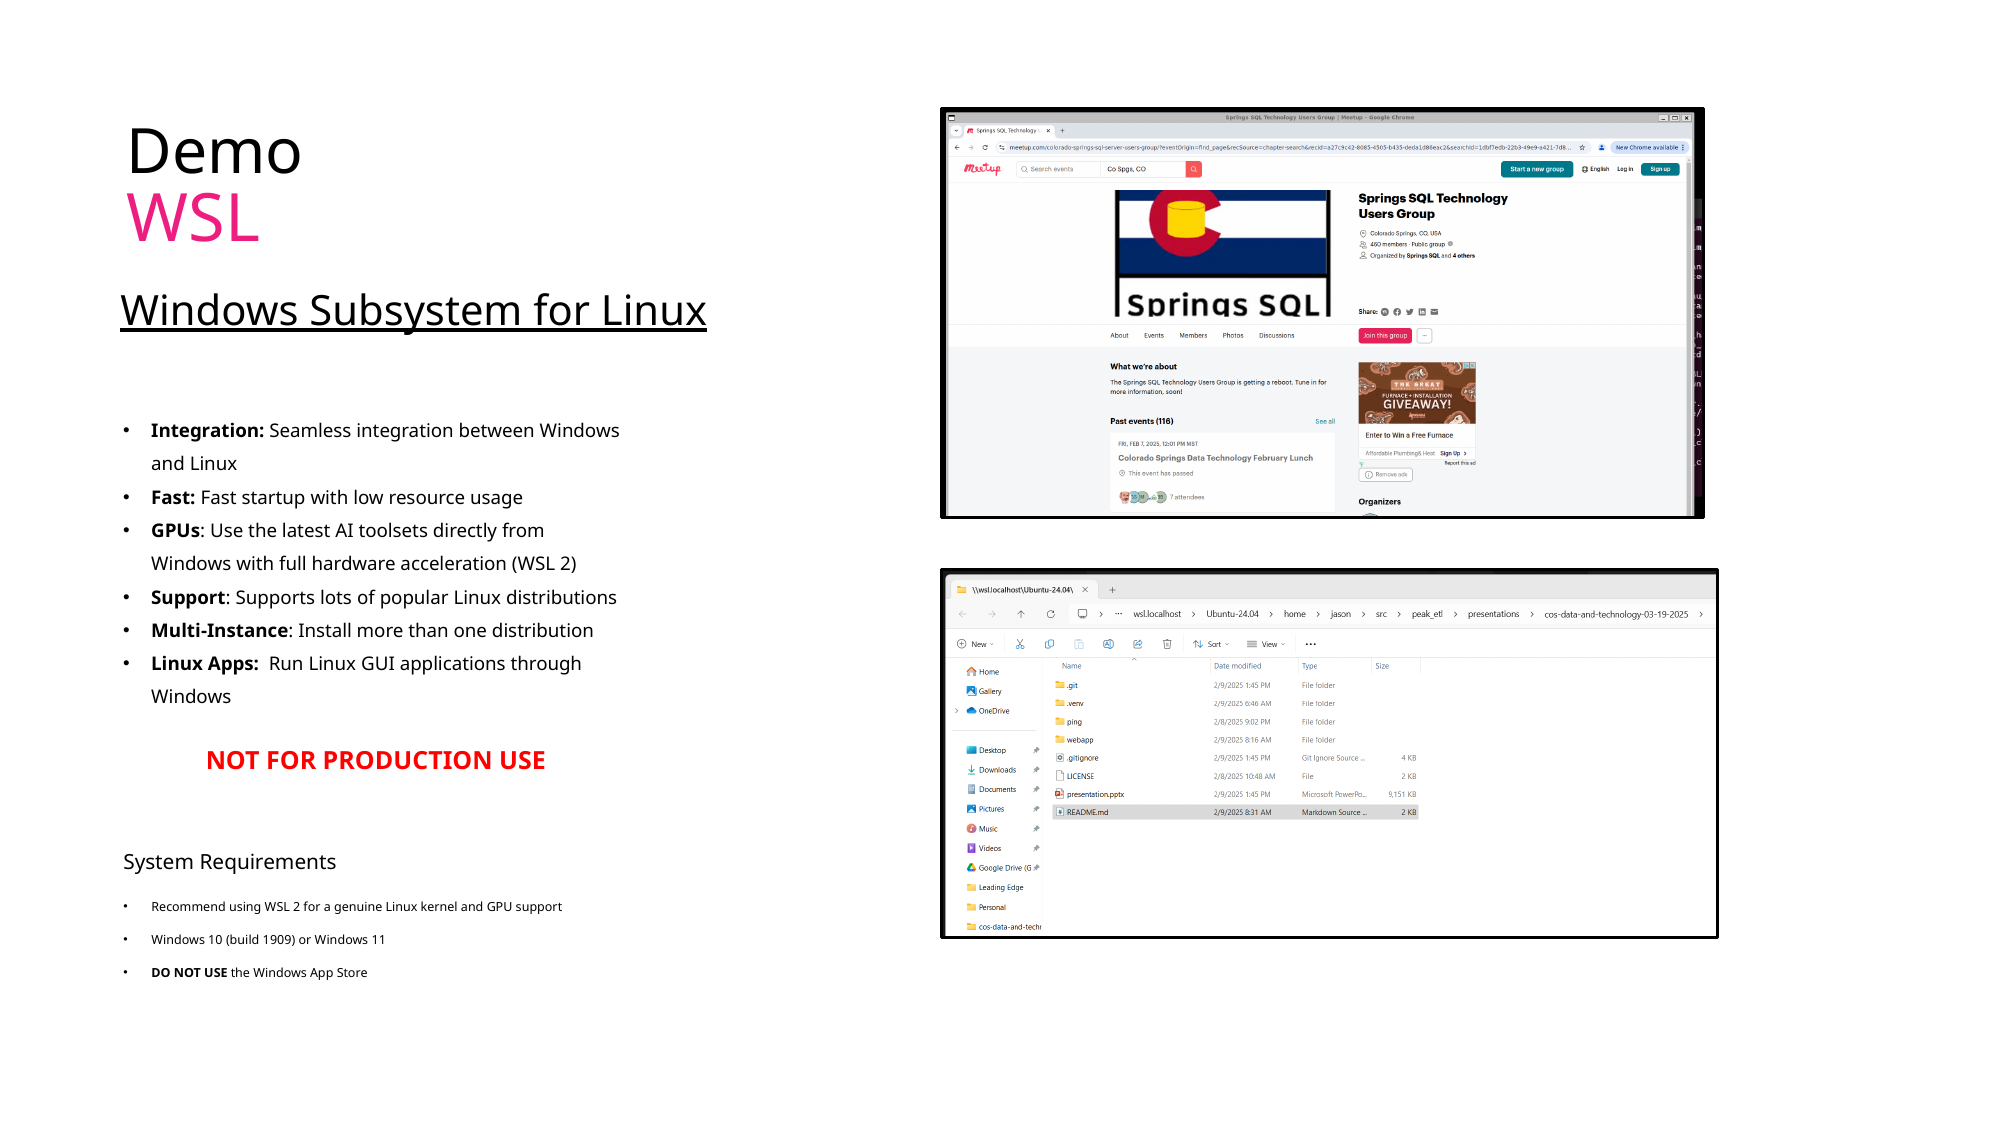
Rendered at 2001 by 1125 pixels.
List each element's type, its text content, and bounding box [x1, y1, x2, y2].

picture [942, 571, 1717, 937]
text_box Demo WSL [111, 109, 319, 263]
text_box Integration: Seamless integration between Windows and Linux Fast: Fast startup with low resource usage GPUs: Use the latest AI toolsets directly from Windows with full hardware acceleration (WSL 2) Support: Supports lots of popular Linux distributions Multi-Instance: Install more than one distribution Linux Apps: Run Linux GUI applications through Windows NOT FOR PRODUCTION USE [108, 400, 644, 782]
text_box Recommend using WSL 2 for a genuine Linux kernel and GPU support Windows 10 (build 1909) or Windows 11 DO NOT USE the Windows App Store [108, 872, 652, 988]
text_box System Requirements [108, 816, 624, 881]
text_box Windows Subsystem for Linux [105, 276, 780, 341]
picture [942, 109, 1703, 516]
